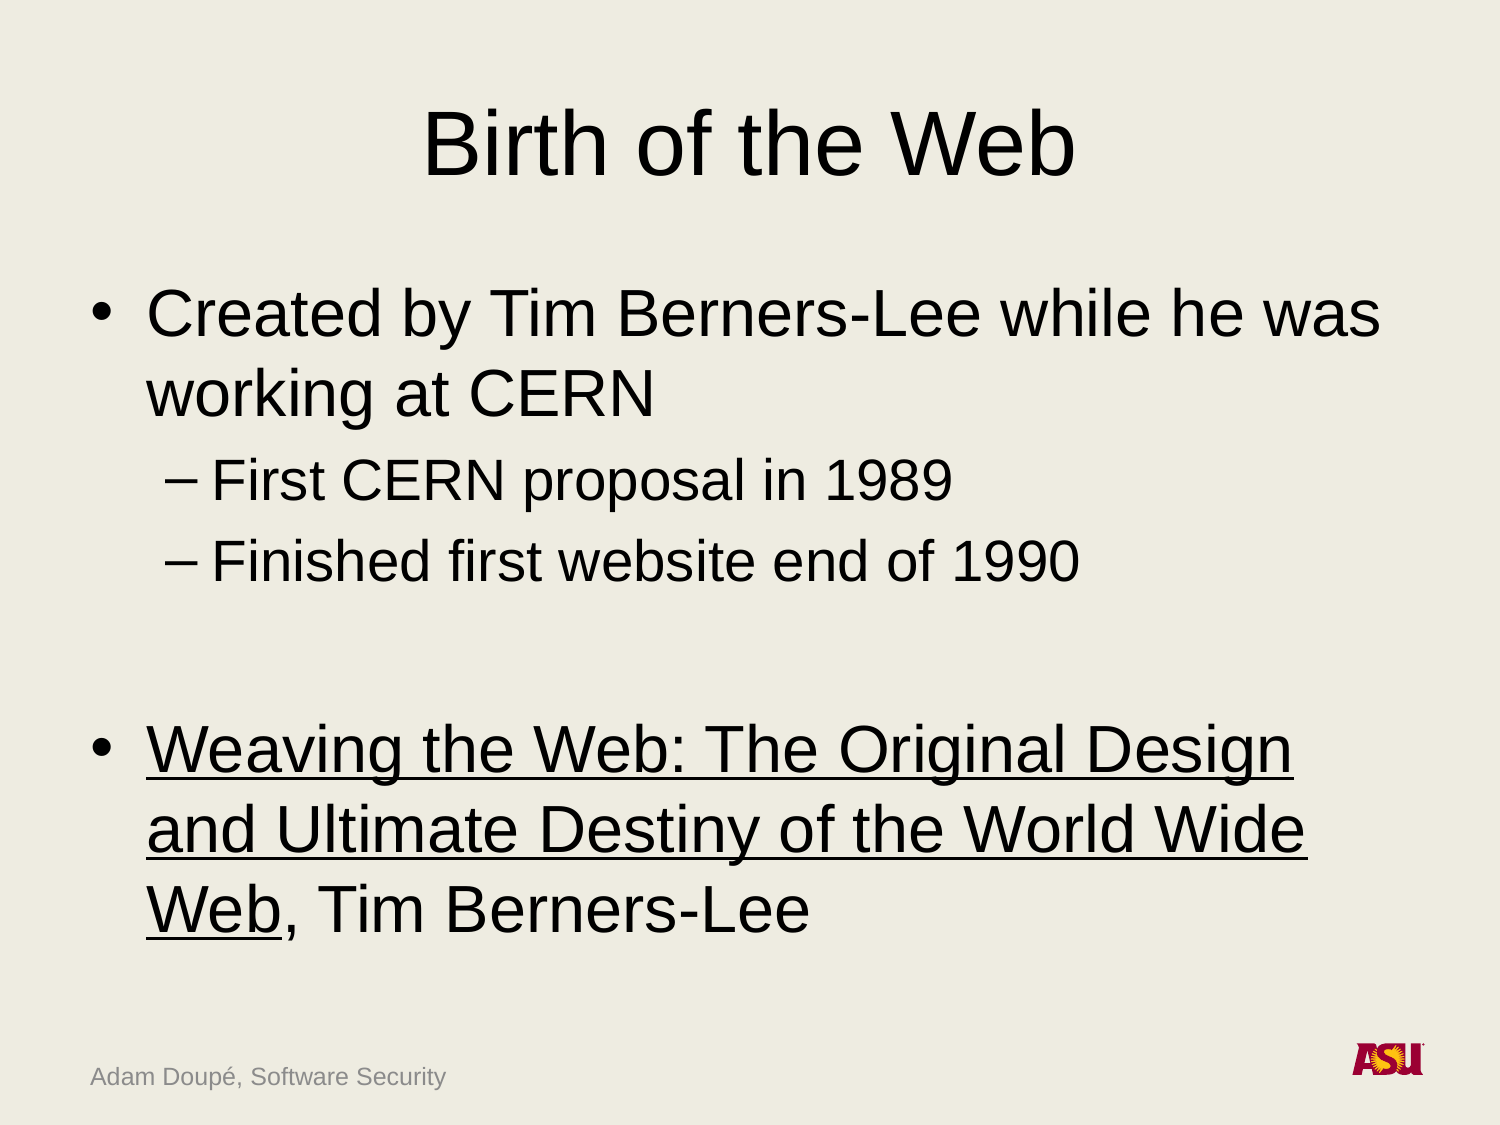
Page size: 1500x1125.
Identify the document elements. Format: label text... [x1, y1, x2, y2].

title Birth of the Web [75, 45, 1425, 233]
list Created by Tim Berners-Lee while he was working at CERN First CERN proposal in 1989 Finished first website end of 1990 Weaving the Web: The Original Design and Ultimate Destiny of the World Wide Web, Tim Berners-Lee [75, 262, 1425, 1005]
